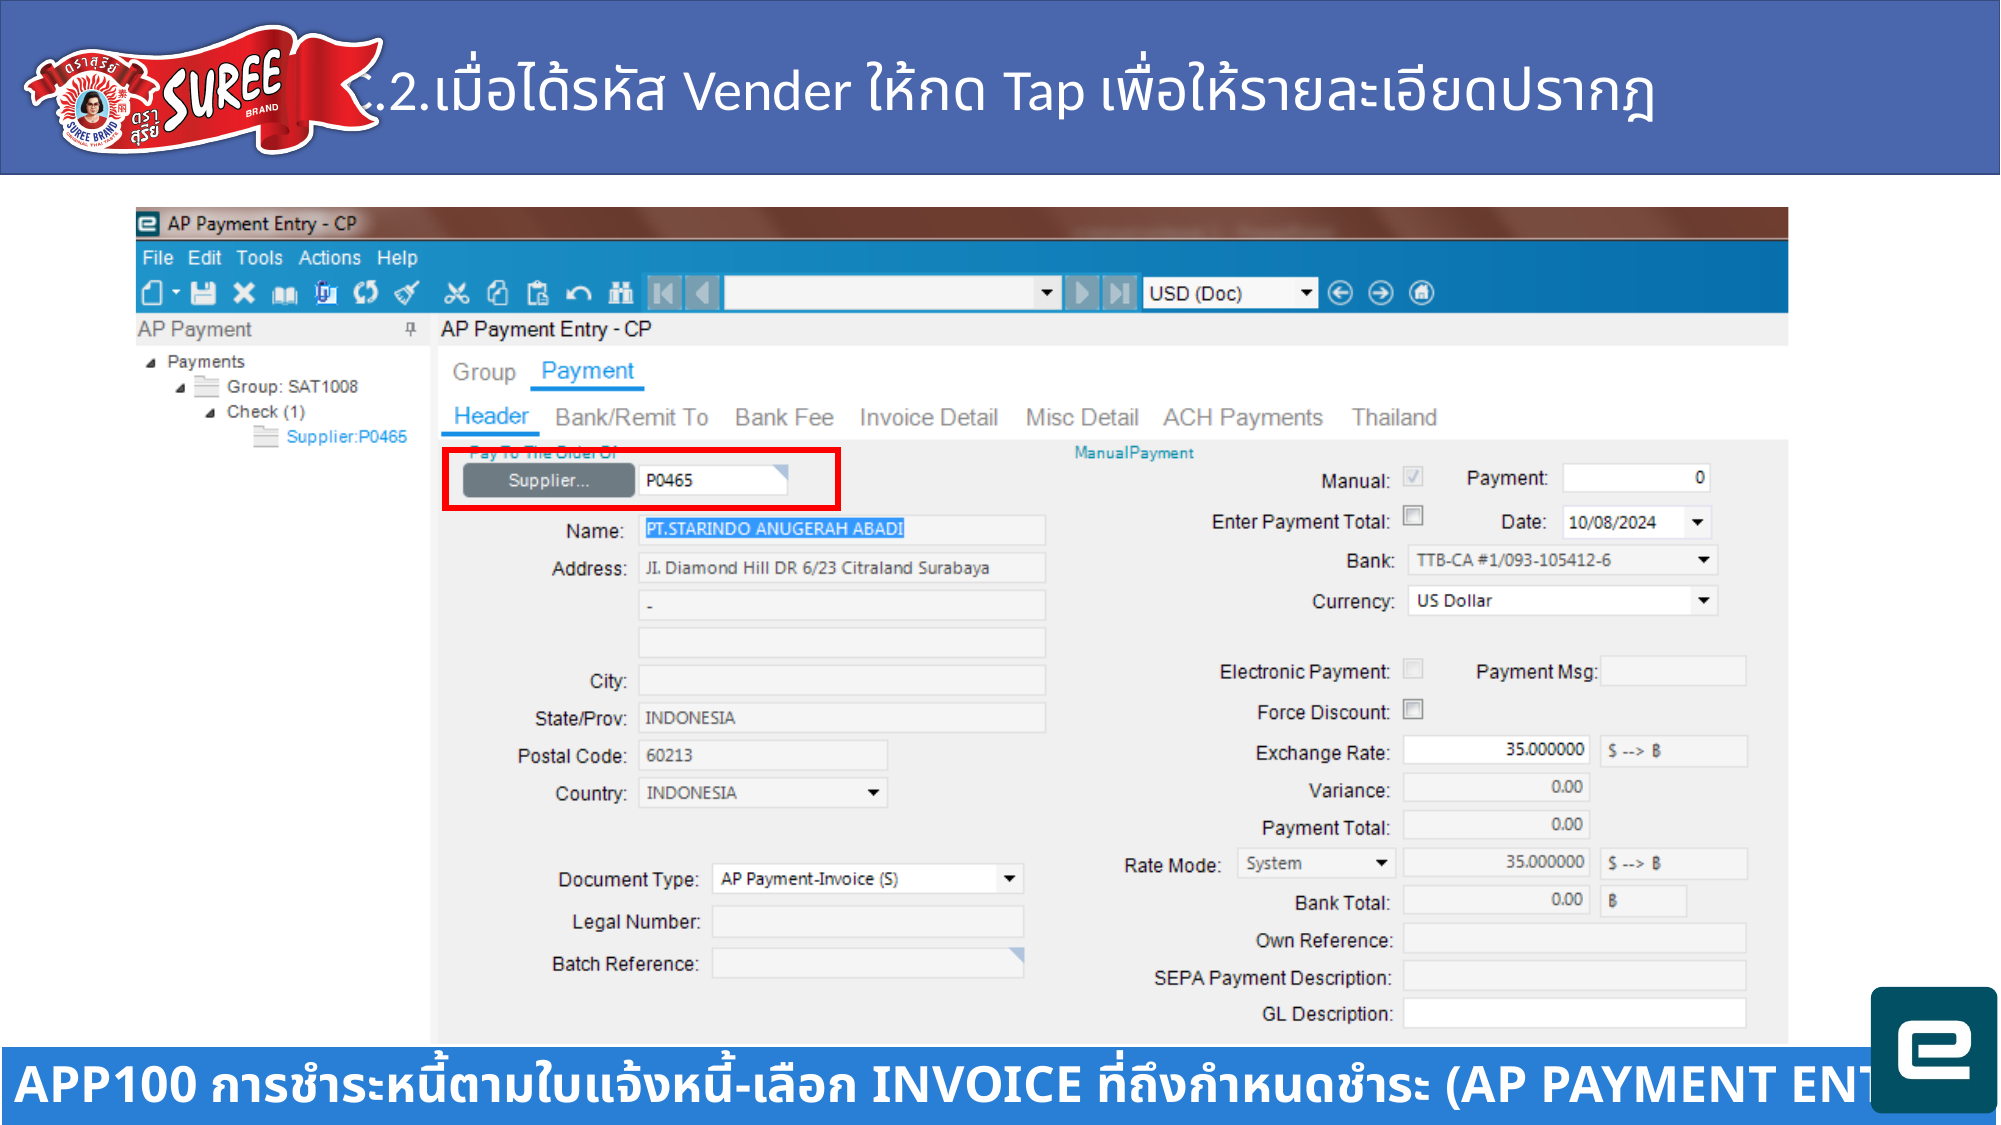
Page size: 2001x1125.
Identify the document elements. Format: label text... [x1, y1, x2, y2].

text_box C.2.เมื่อได้รหัส Vender ให้กด Tap เพื่อให้รายละเอียดปรากฎ [0, 0, 2000, 175]
picture [0, 6, 415, 165]
picture [135, 207, 1789, 1044]
picture [1897, 1019, 1972, 1082]
picture [138, 216, 156, 231]
